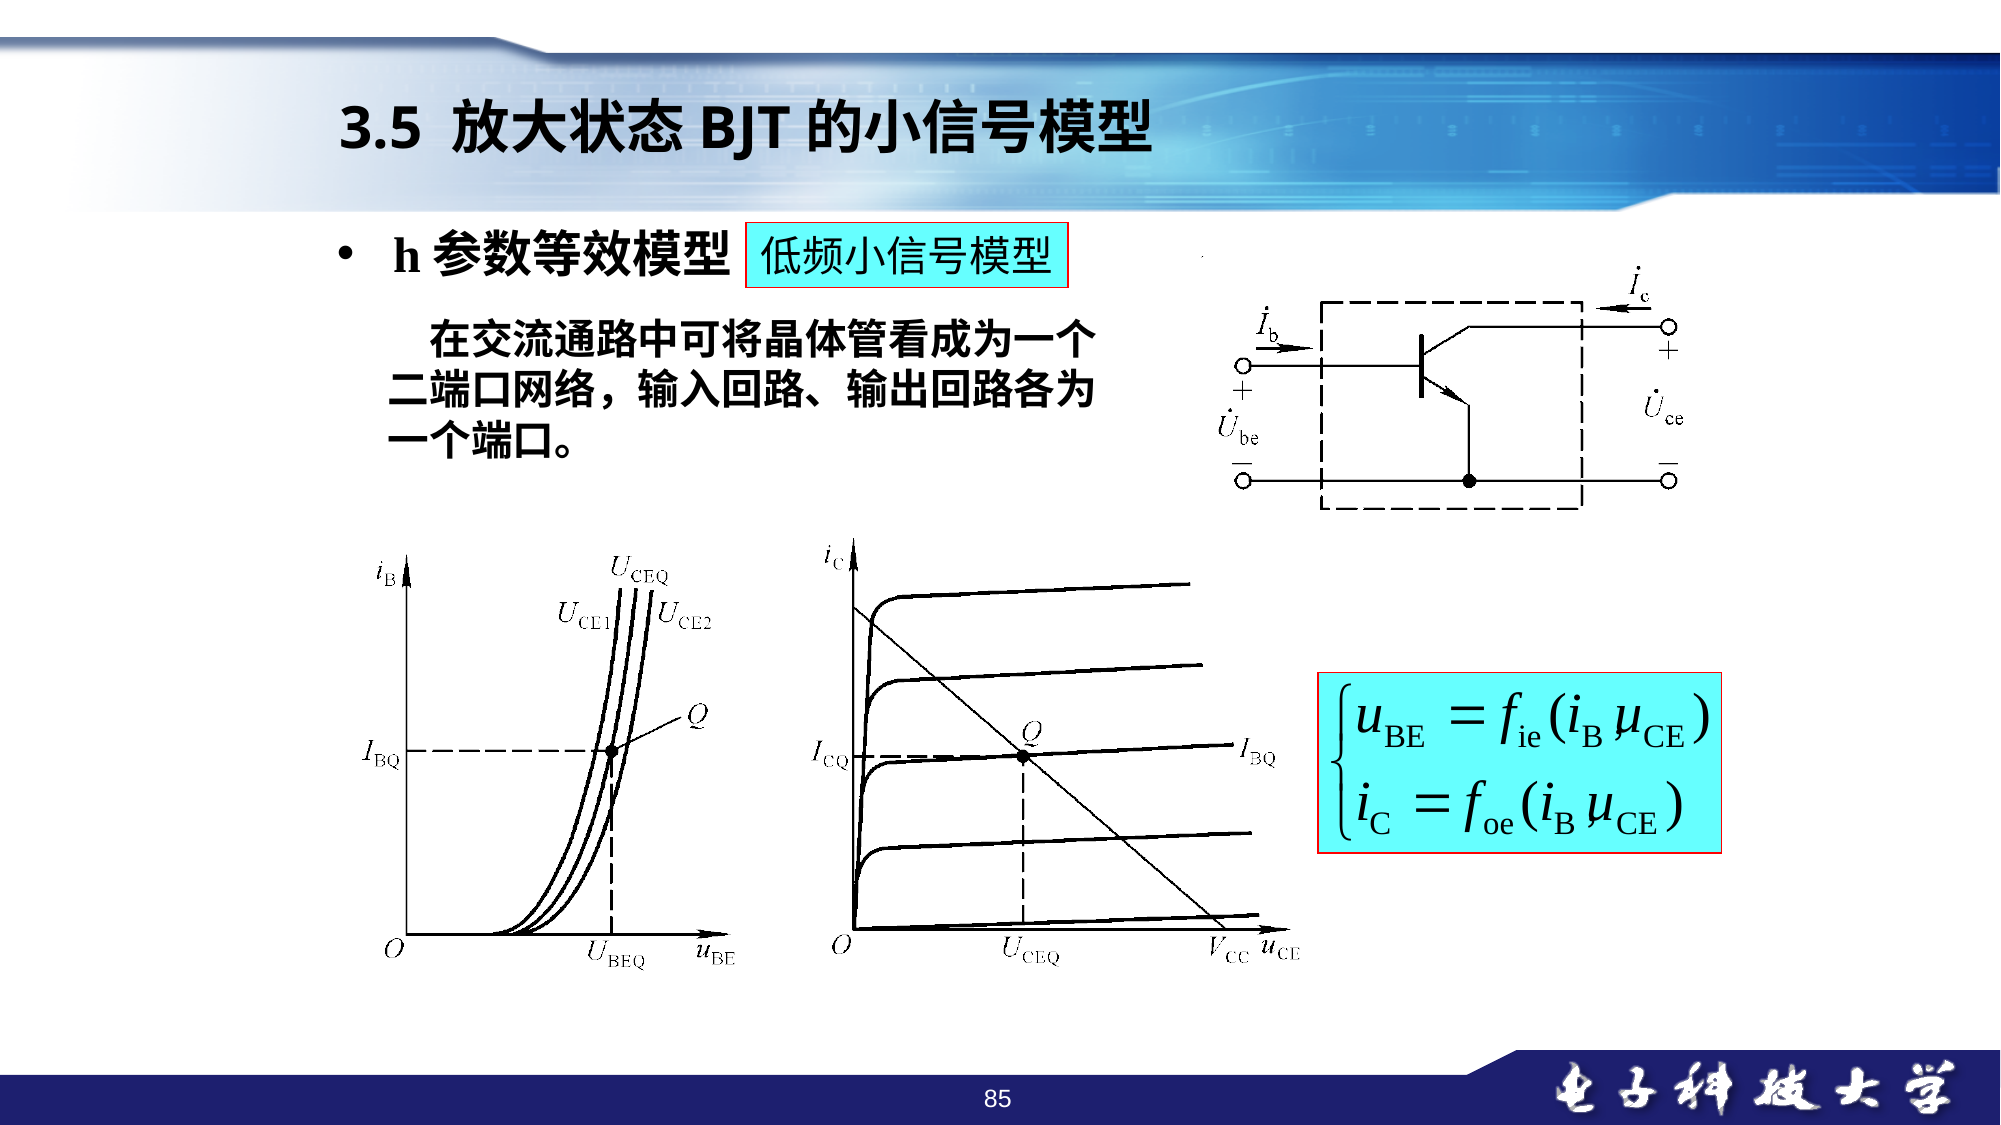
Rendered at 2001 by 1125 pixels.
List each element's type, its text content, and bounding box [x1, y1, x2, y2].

picture [361, 537, 1300, 977]
picture [0, 37, 2000, 213]
text_box 在交流通路中可将晶体管看成为一个二端口网络，输入回路、输出回路各为一个端口。 [372, 305, 1148, 484]
text_box 3.5 放大状态BJT的小信号模型 [324, 82, 1663, 175]
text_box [1318, 672, 1721, 853]
slide_number 85 [822, 1074, 1173, 1113]
text_box h参数等效模型 [322, 215, 748, 290]
picture [1200, 255, 1701, 534]
text_box 低频小信号模型 [746, 222, 1069, 288]
